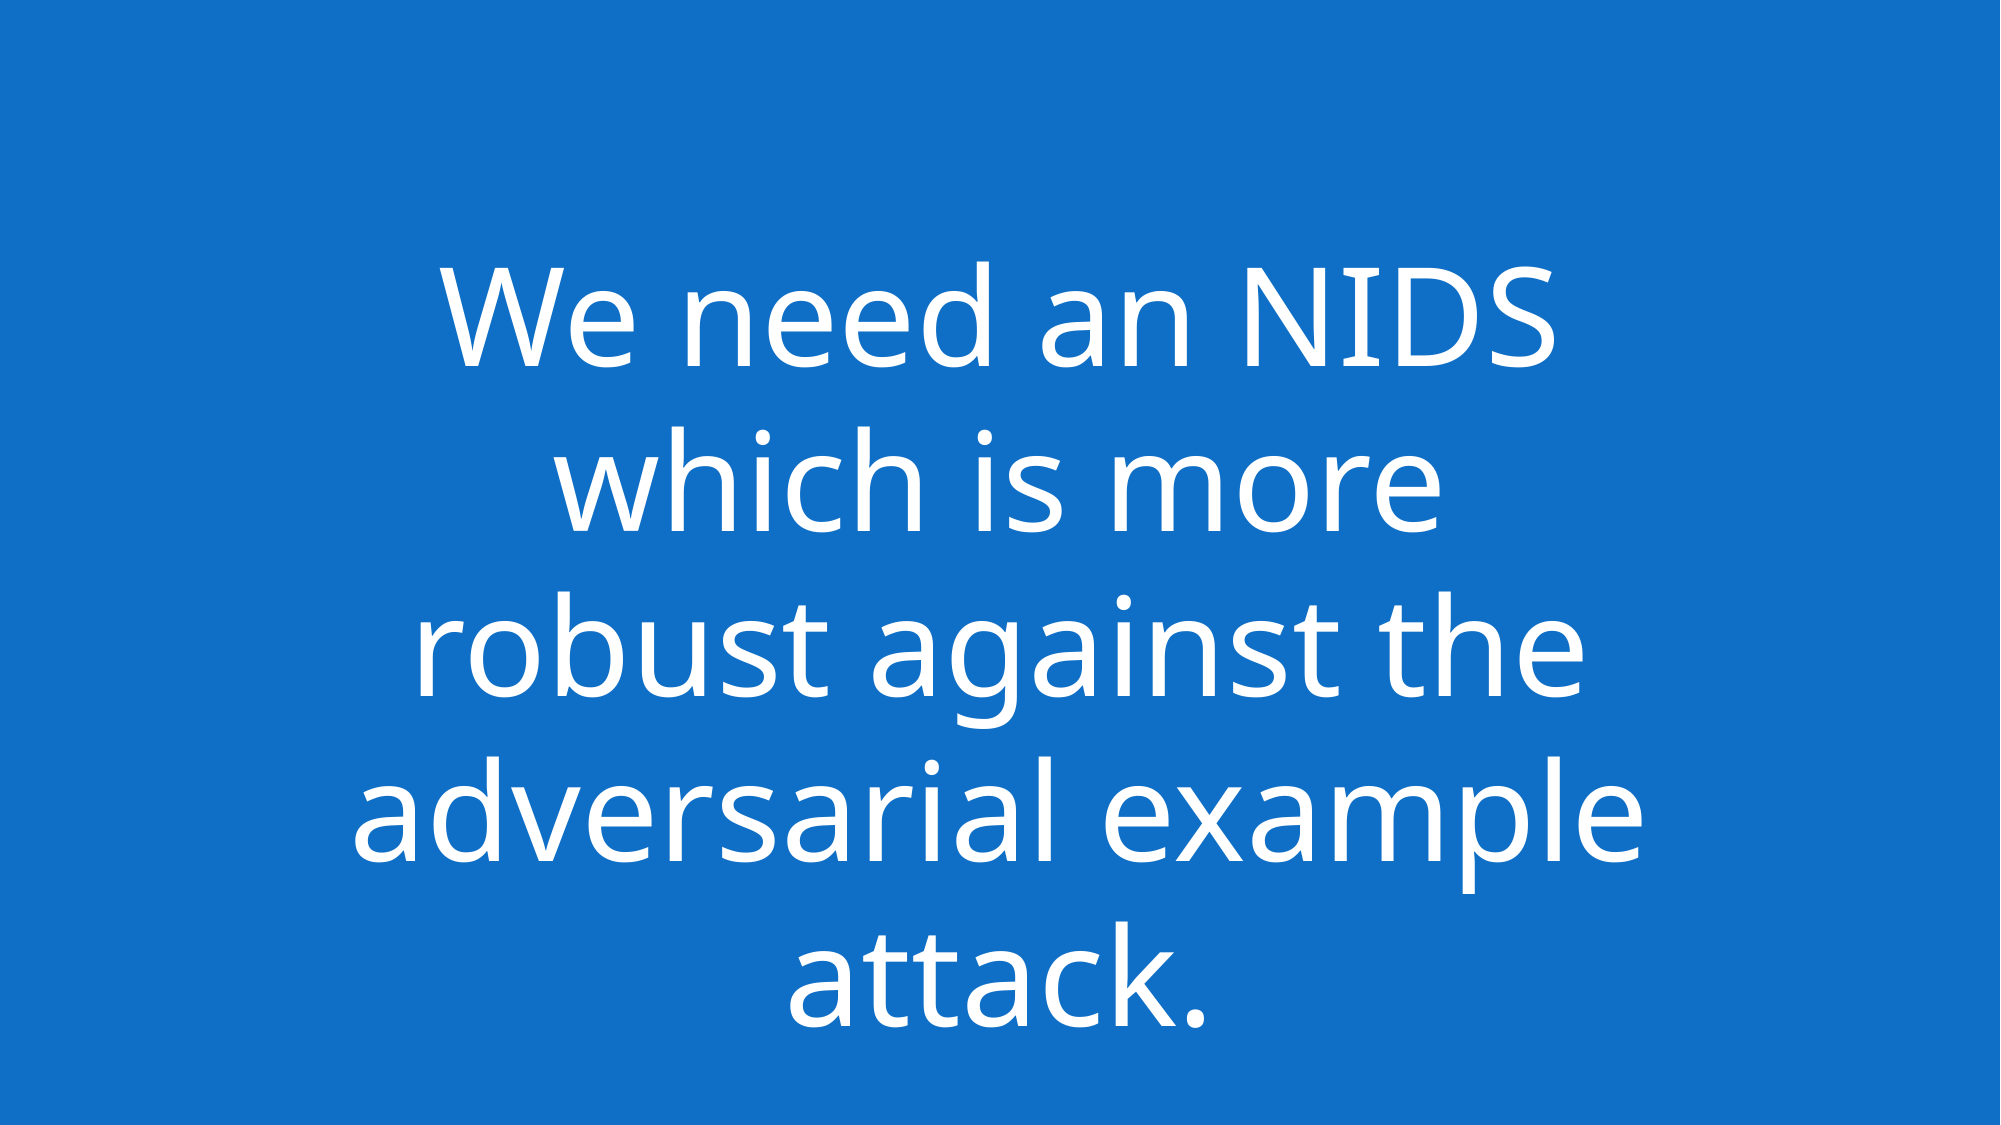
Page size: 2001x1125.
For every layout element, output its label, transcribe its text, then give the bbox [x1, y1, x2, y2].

text_box We need an NIDS which is more robust against the adversarial example attack. [323, 221, 1676, 1062]
